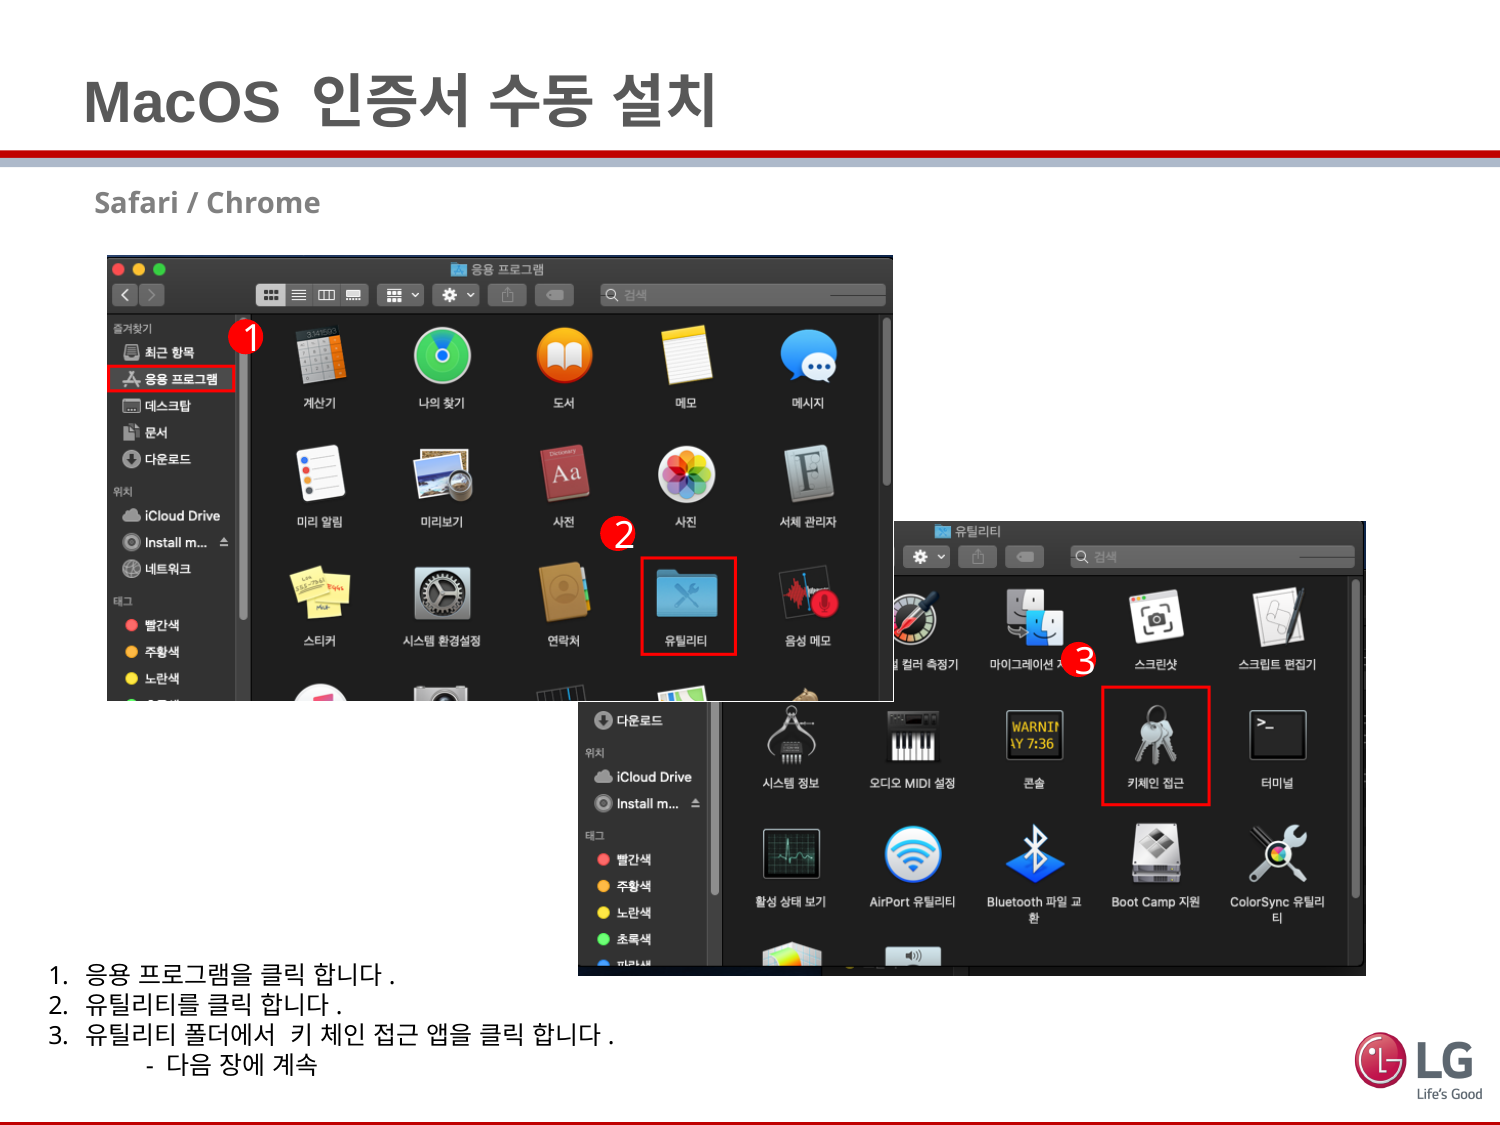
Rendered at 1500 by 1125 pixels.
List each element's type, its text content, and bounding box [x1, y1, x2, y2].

picture [105, 253, 1367, 976]
text_box MacOS 인증서 수동 설치 [69, 60, 1428, 138]
picture [1346, 1021, 1486, 1106]
text_box Safari / Chrome [94, 184, 1453, 220]
text_box 응용 프로그램을 클릭 합니다. 유틸리티를 클릭 합니다. 유틸리티 폴더에서 키 체인 접근 앱을 클릭 합니다. - 다음 장에 계속 [33, 922, 1004, 1088]
